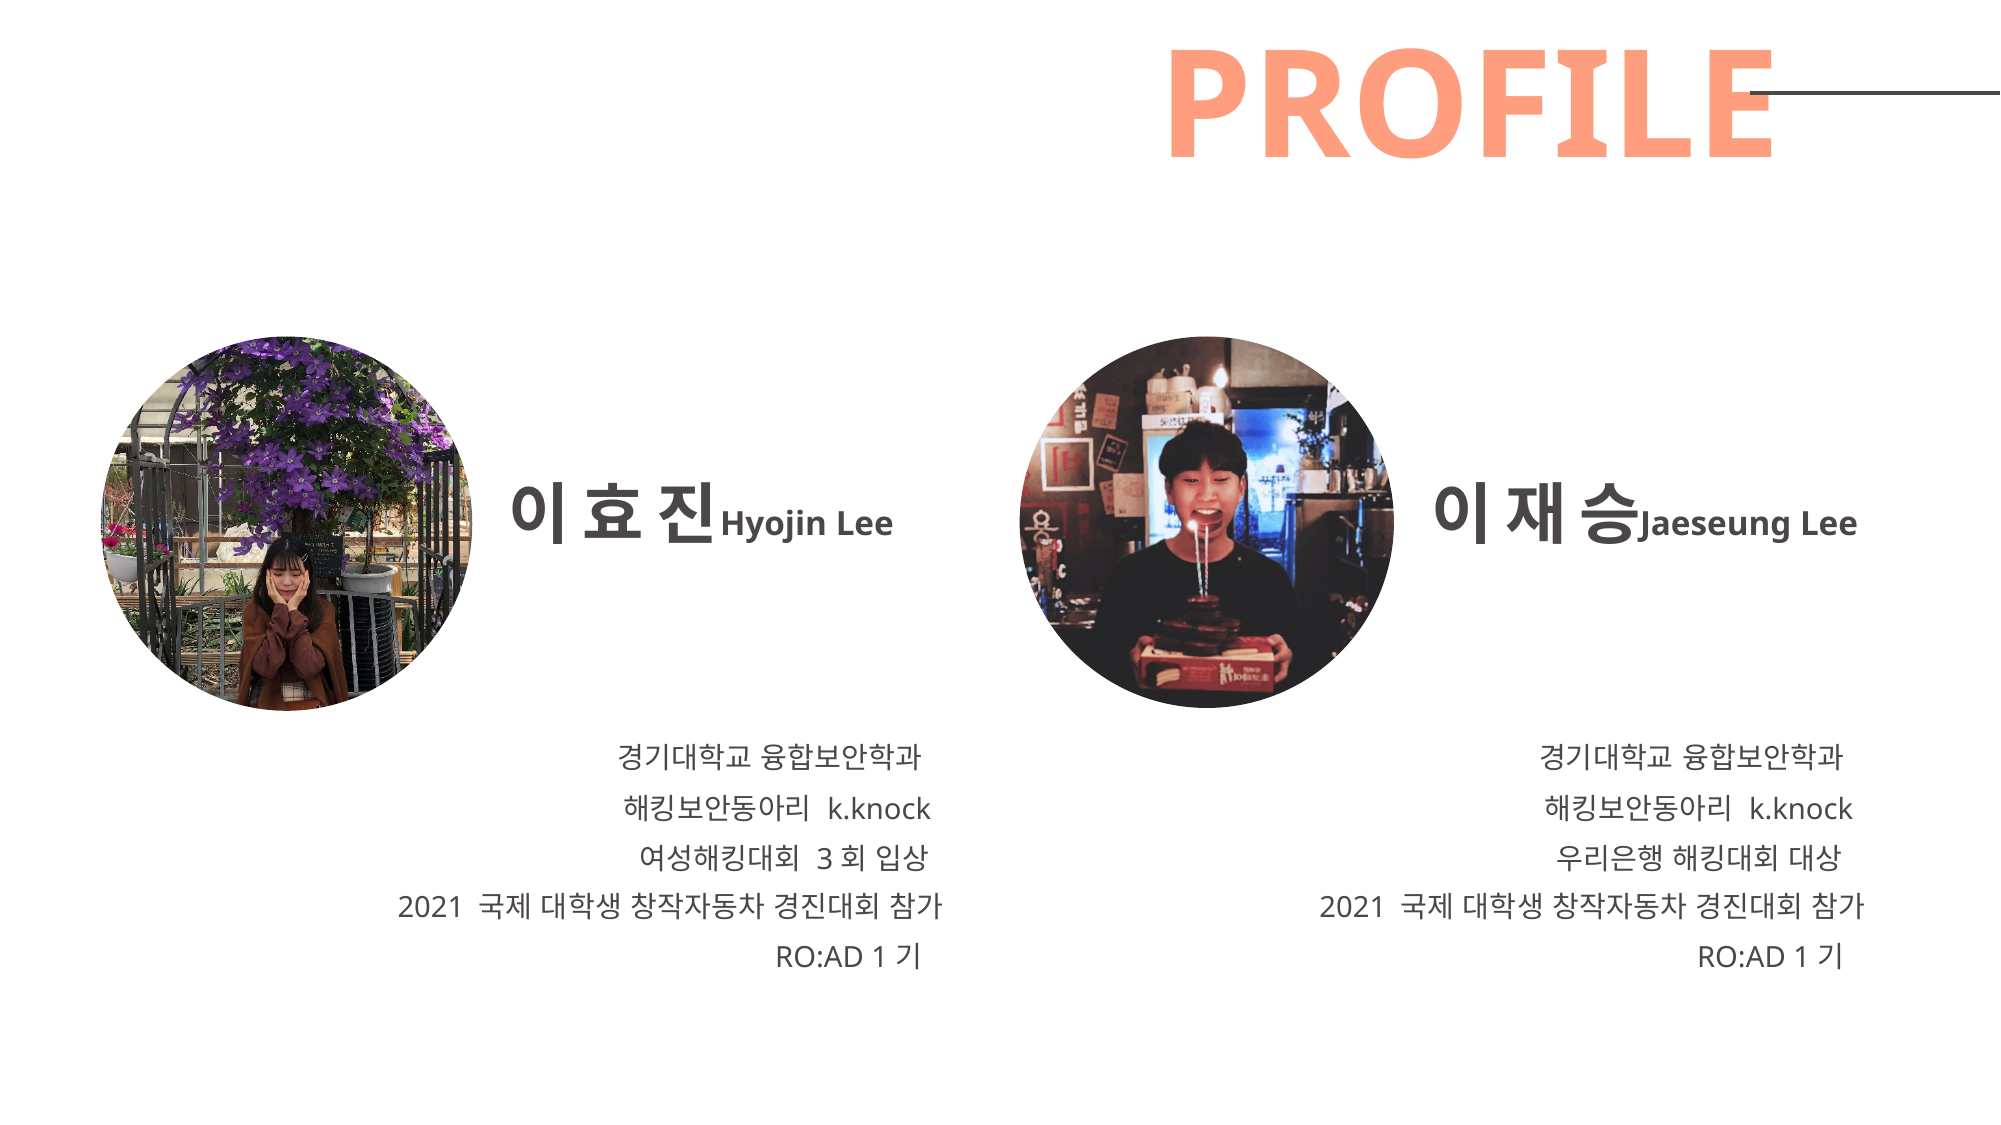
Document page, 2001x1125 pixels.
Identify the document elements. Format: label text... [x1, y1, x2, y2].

text_box 경기대학교 융합보안학과 [602, 732, 938, 783]
text_box 2021 국제 대학생 창작자동차 경진대회 참가 [1304, 881, 1881, 931]
text_box 2021 국제 대학생 창작자동차 경진대회 참가 [382, 881, 959, 931]
text_box RO:AD 1기 [760, 930, 937, 981]
text_box 여성해킹대회 3회 입상 [624, 833, 945, 881]
text_box 경기대학교 융합보안학과 [1524, 732, 1859, 783]
text_box 해킹보안동아리 k.knock [1530, 782, 1868, 833]
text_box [1424, 464, 1855, 561]
text_box 우리은행 해킹대회 대상 [1541, 833, 1858, 881]
text_box RO:AD 1기 [1682, 931, 1859, 981]
text_box 해킹보안동아리 k.knock [608, 782, 946, 833]
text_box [502, 464, 892, 561]
text_box PROFILE [1143, 0, 1796, 195]
picture [99, 336, 474, 711]
picture [1019, 336, 1394, 708]
